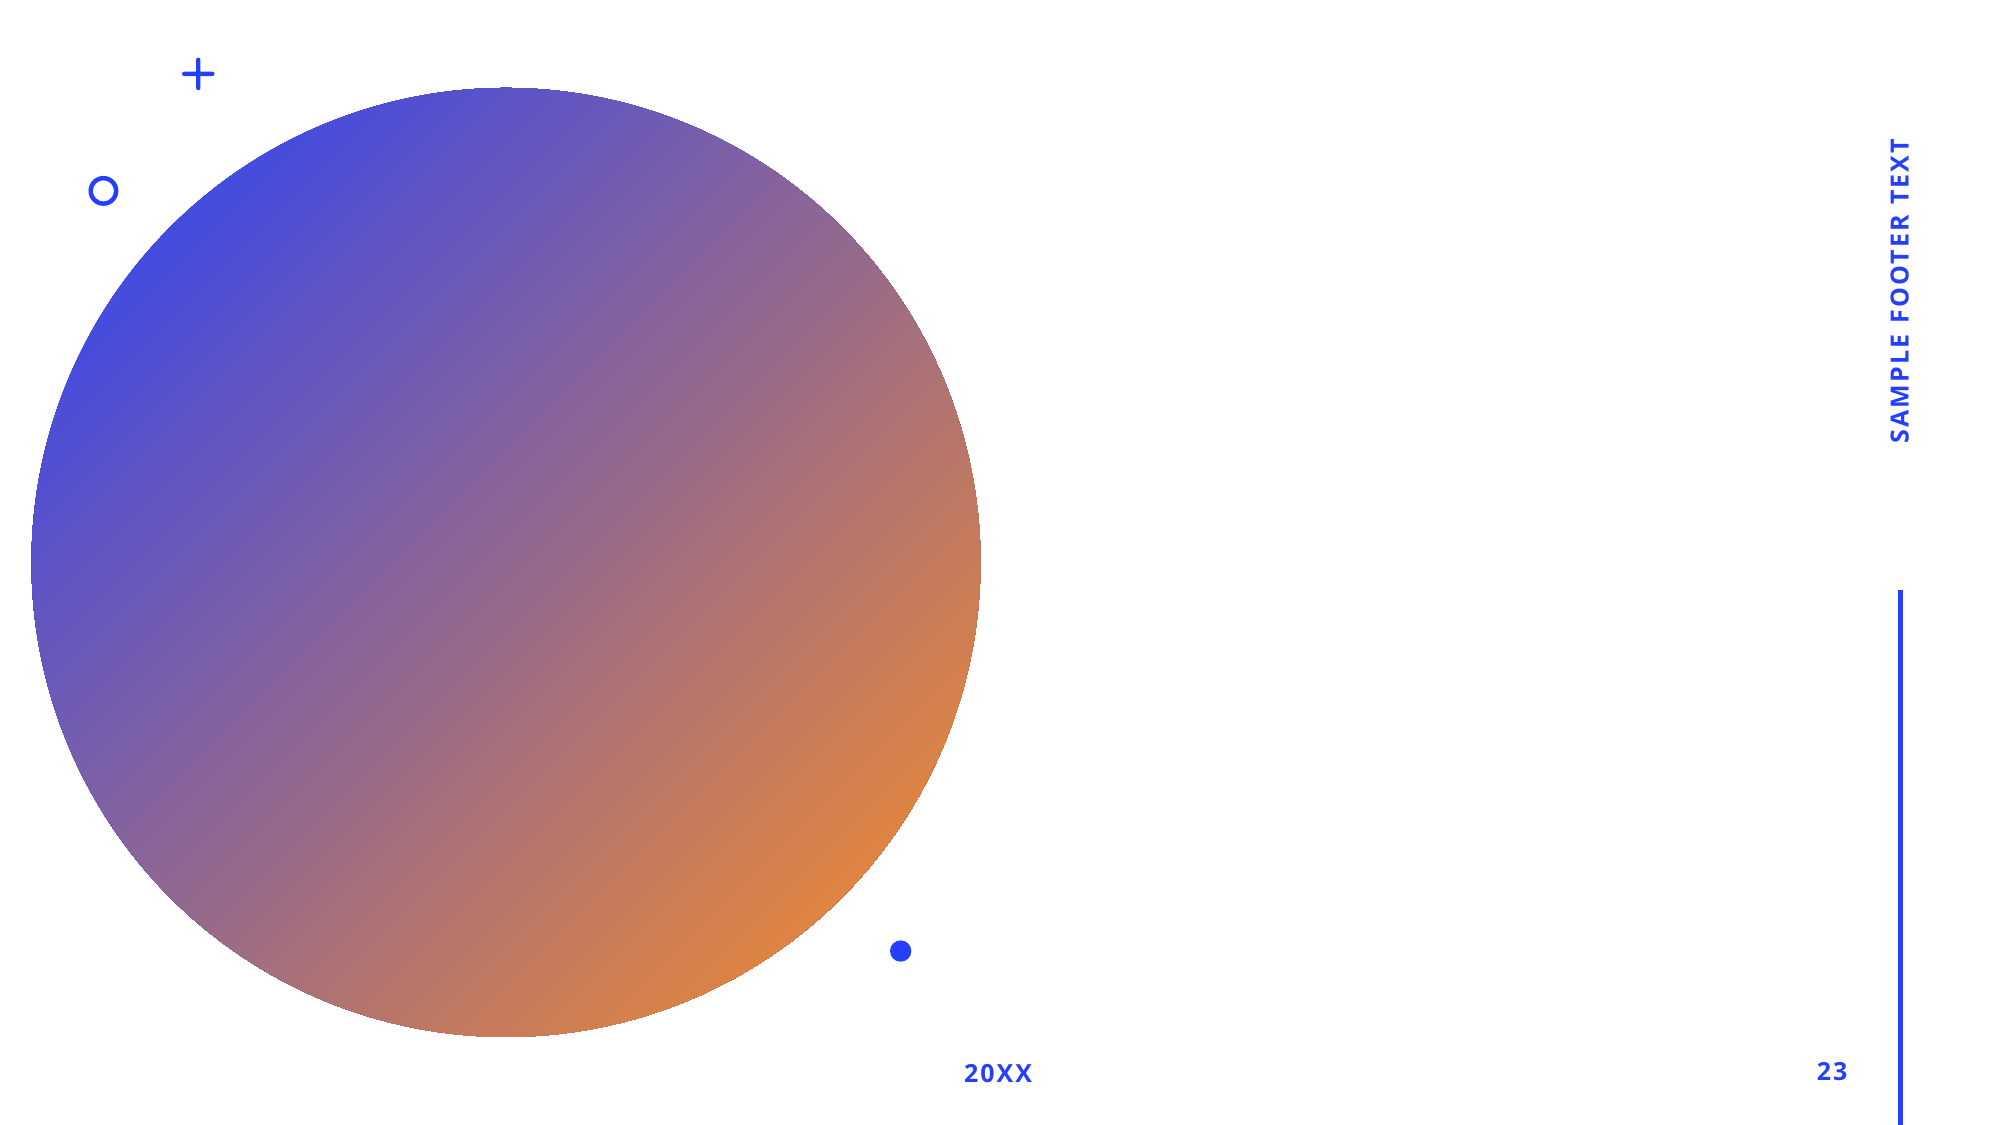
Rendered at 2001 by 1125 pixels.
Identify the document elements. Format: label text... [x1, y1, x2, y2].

slide_number 20xx [949, 1042, 1400, 1103]
footer Sample footer text [1870, 0, 1931, 583]
slide_number 23 [1412, 1042, 1863, 1103]
